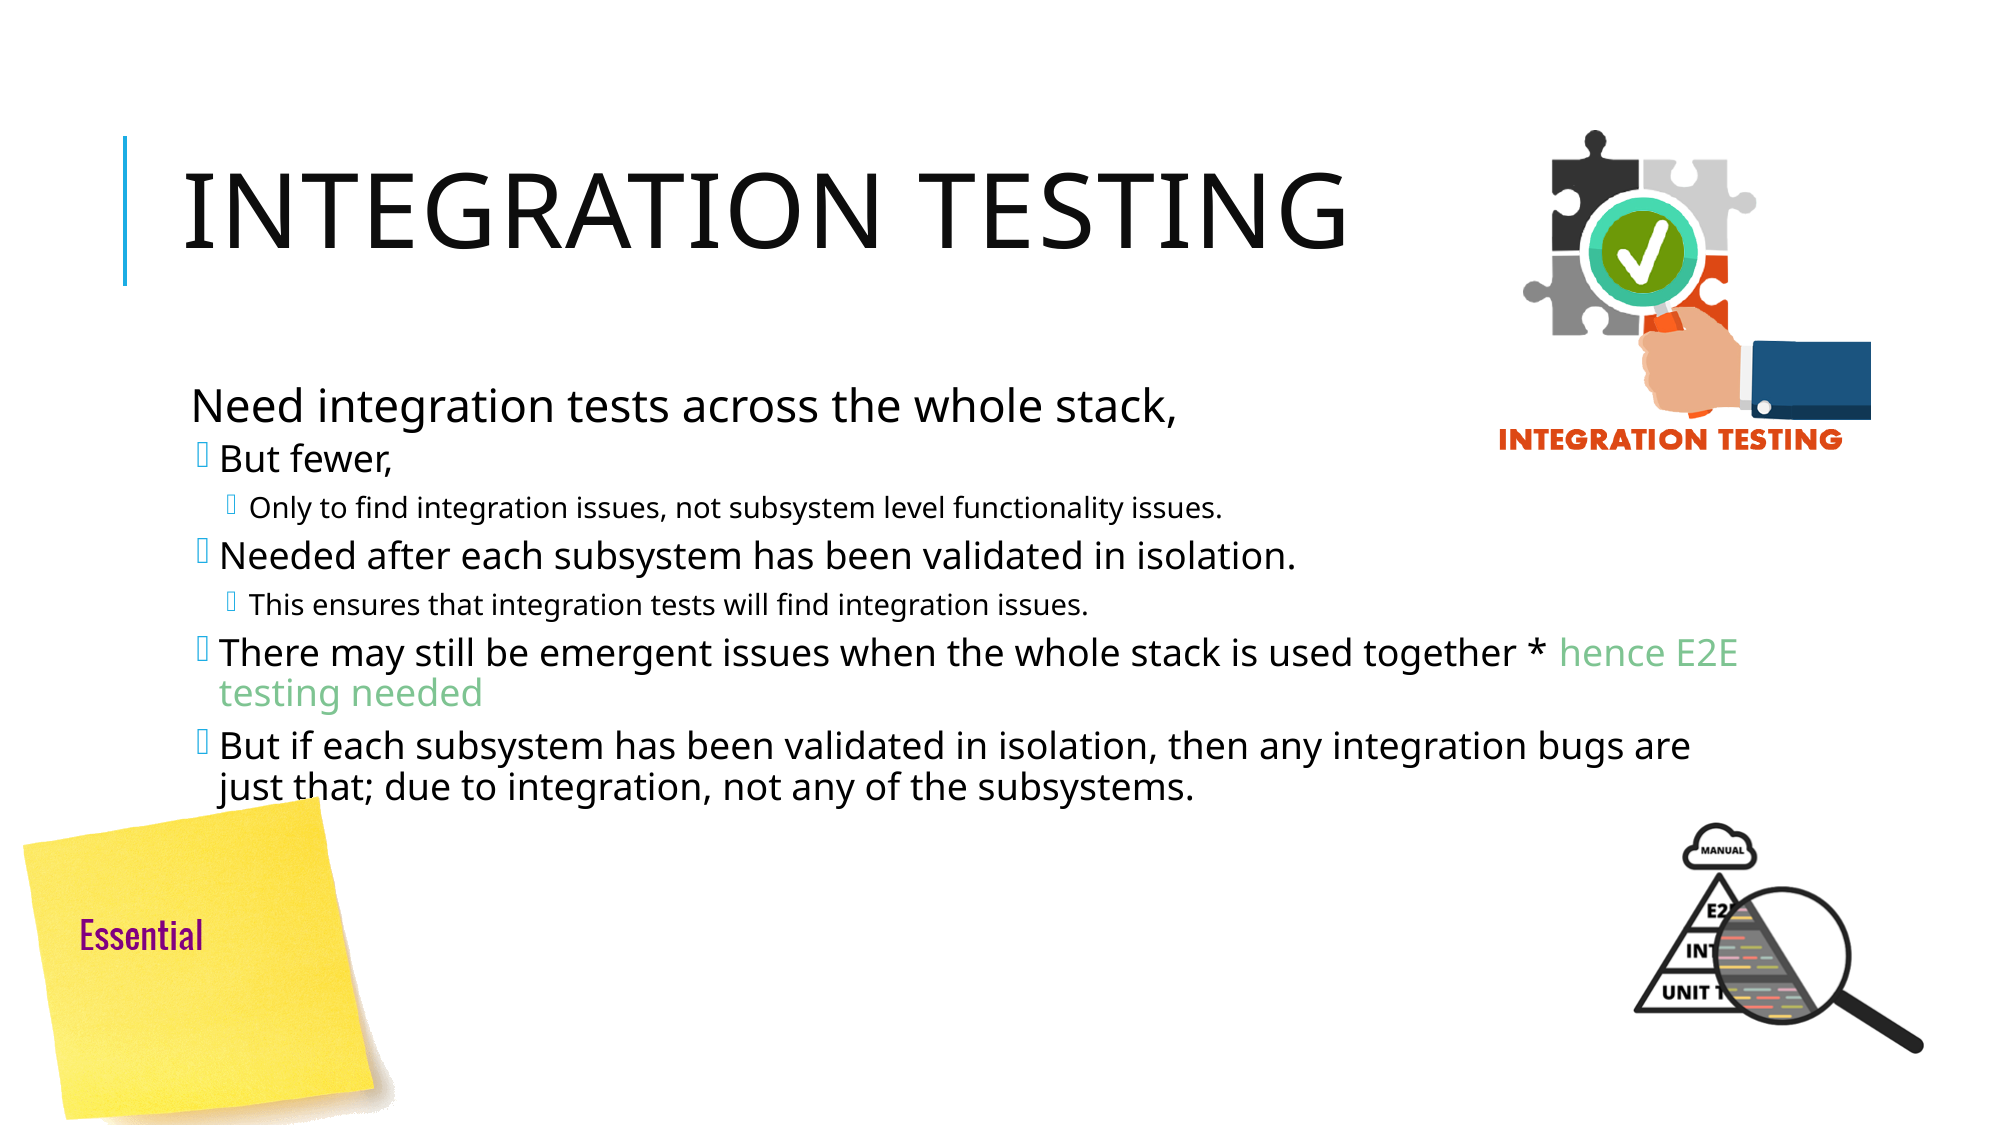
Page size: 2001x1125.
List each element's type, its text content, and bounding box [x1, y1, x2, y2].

list Need integration tests across the whole stack, But fewer, Only to find integration issues, not subsystem level functionality issues. Needed after each subsystem has been validated in isolation. This ensures that integration tests will find integration issues. There may still be emergent issues when the whole stack is used together * hence E2E testing needed But if each subsystem has been validated in isolation, then any integration bugs are just that; due to integration, not any of the subsystems. [168, 375, 1763, 1035]
picture [0, 773, 495, 1125]
title Integration Testing [168, 96, 1483, 342]
picture [1488, 95, 1871, 478]
text_box [129, 327, 1381, 748]
picture [1631, 809, 1929, 1057]
